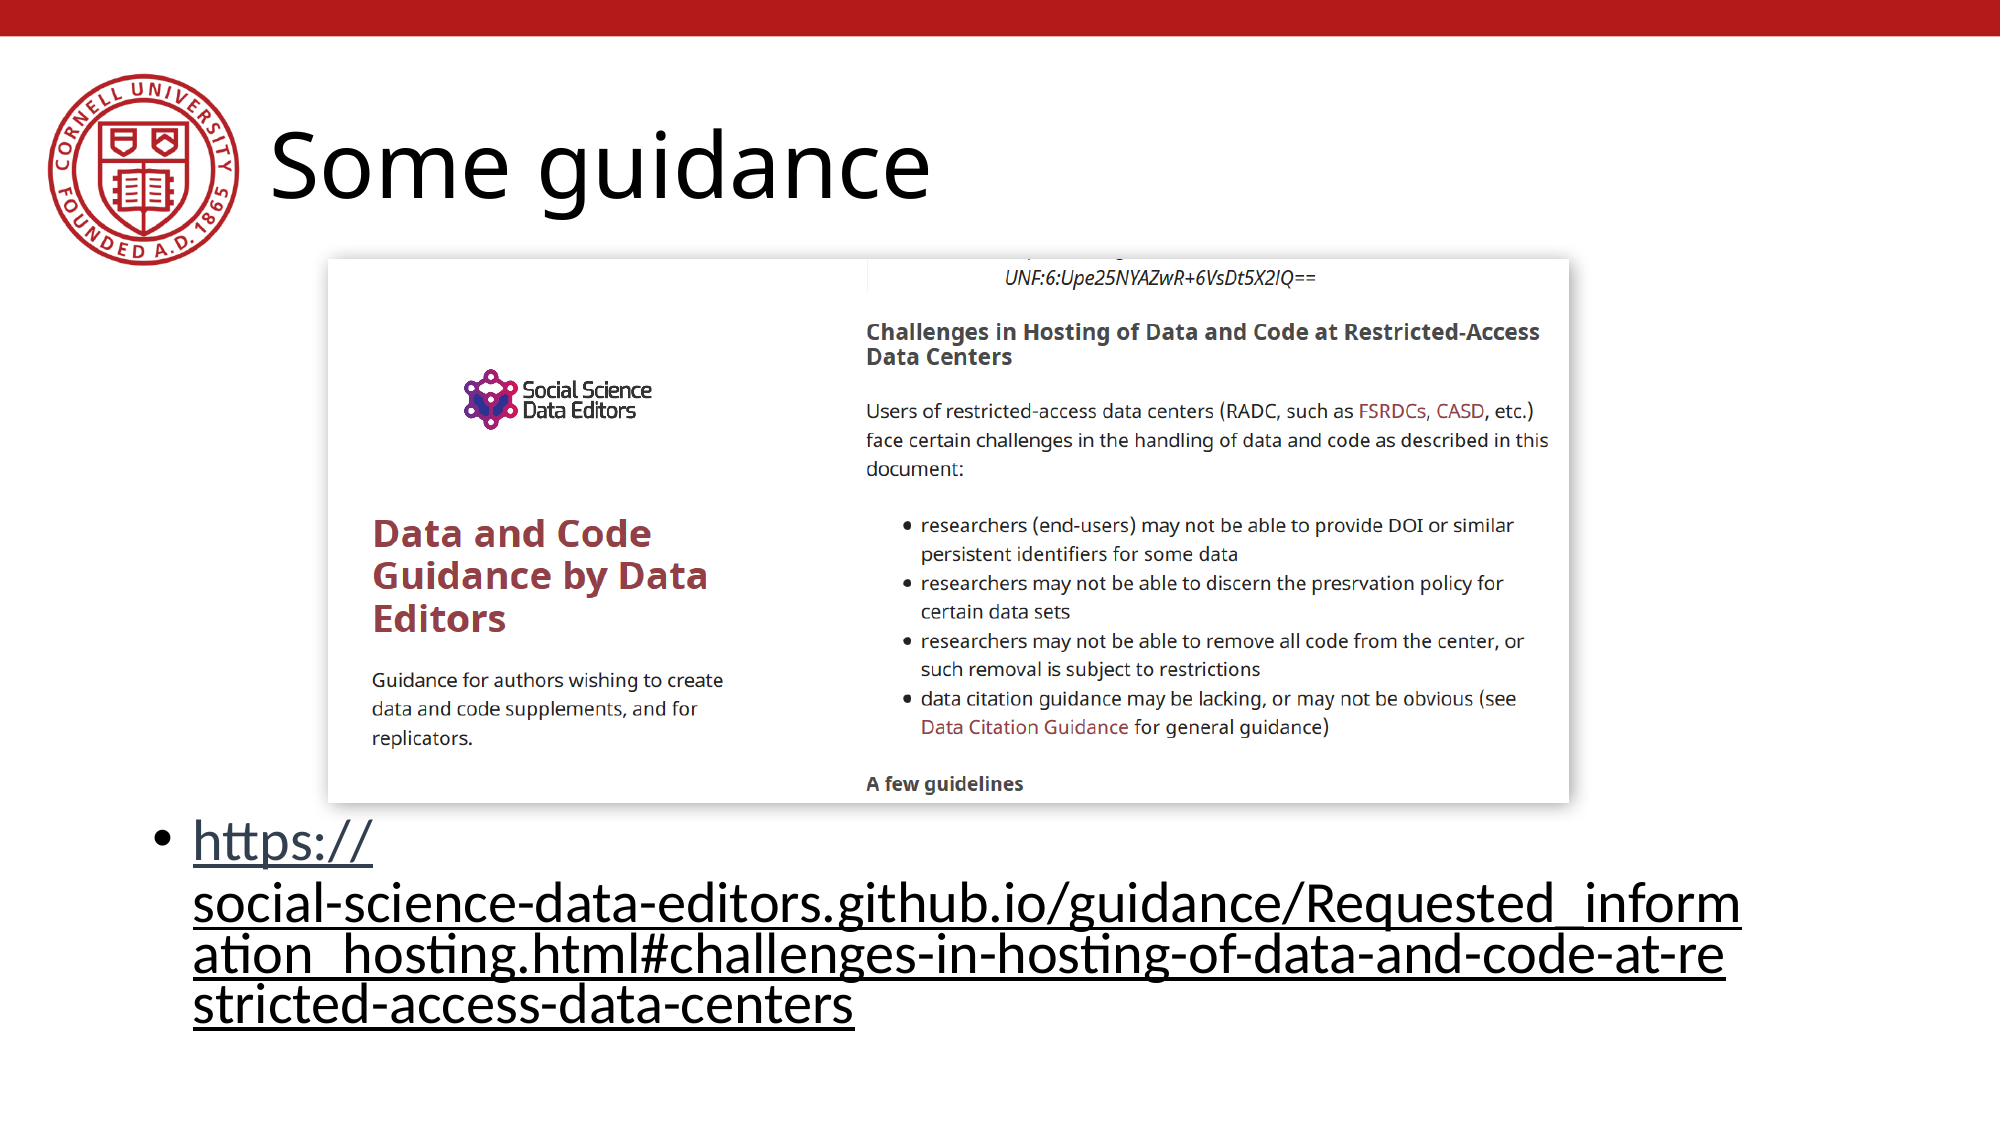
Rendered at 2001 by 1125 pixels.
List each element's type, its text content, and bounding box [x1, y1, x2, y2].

picture [39, 65, 254, 274]
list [328, 259, 1569, 803]
list https://social-science-data-editors.github.io/guidance/Requested_information_hosting.html#challenges-in-hosting-of-data-and-code-at-restricted-access-data-centers [137, 802, 1760, 1014]
title Some guidance [254, 59, 1863, 278]
